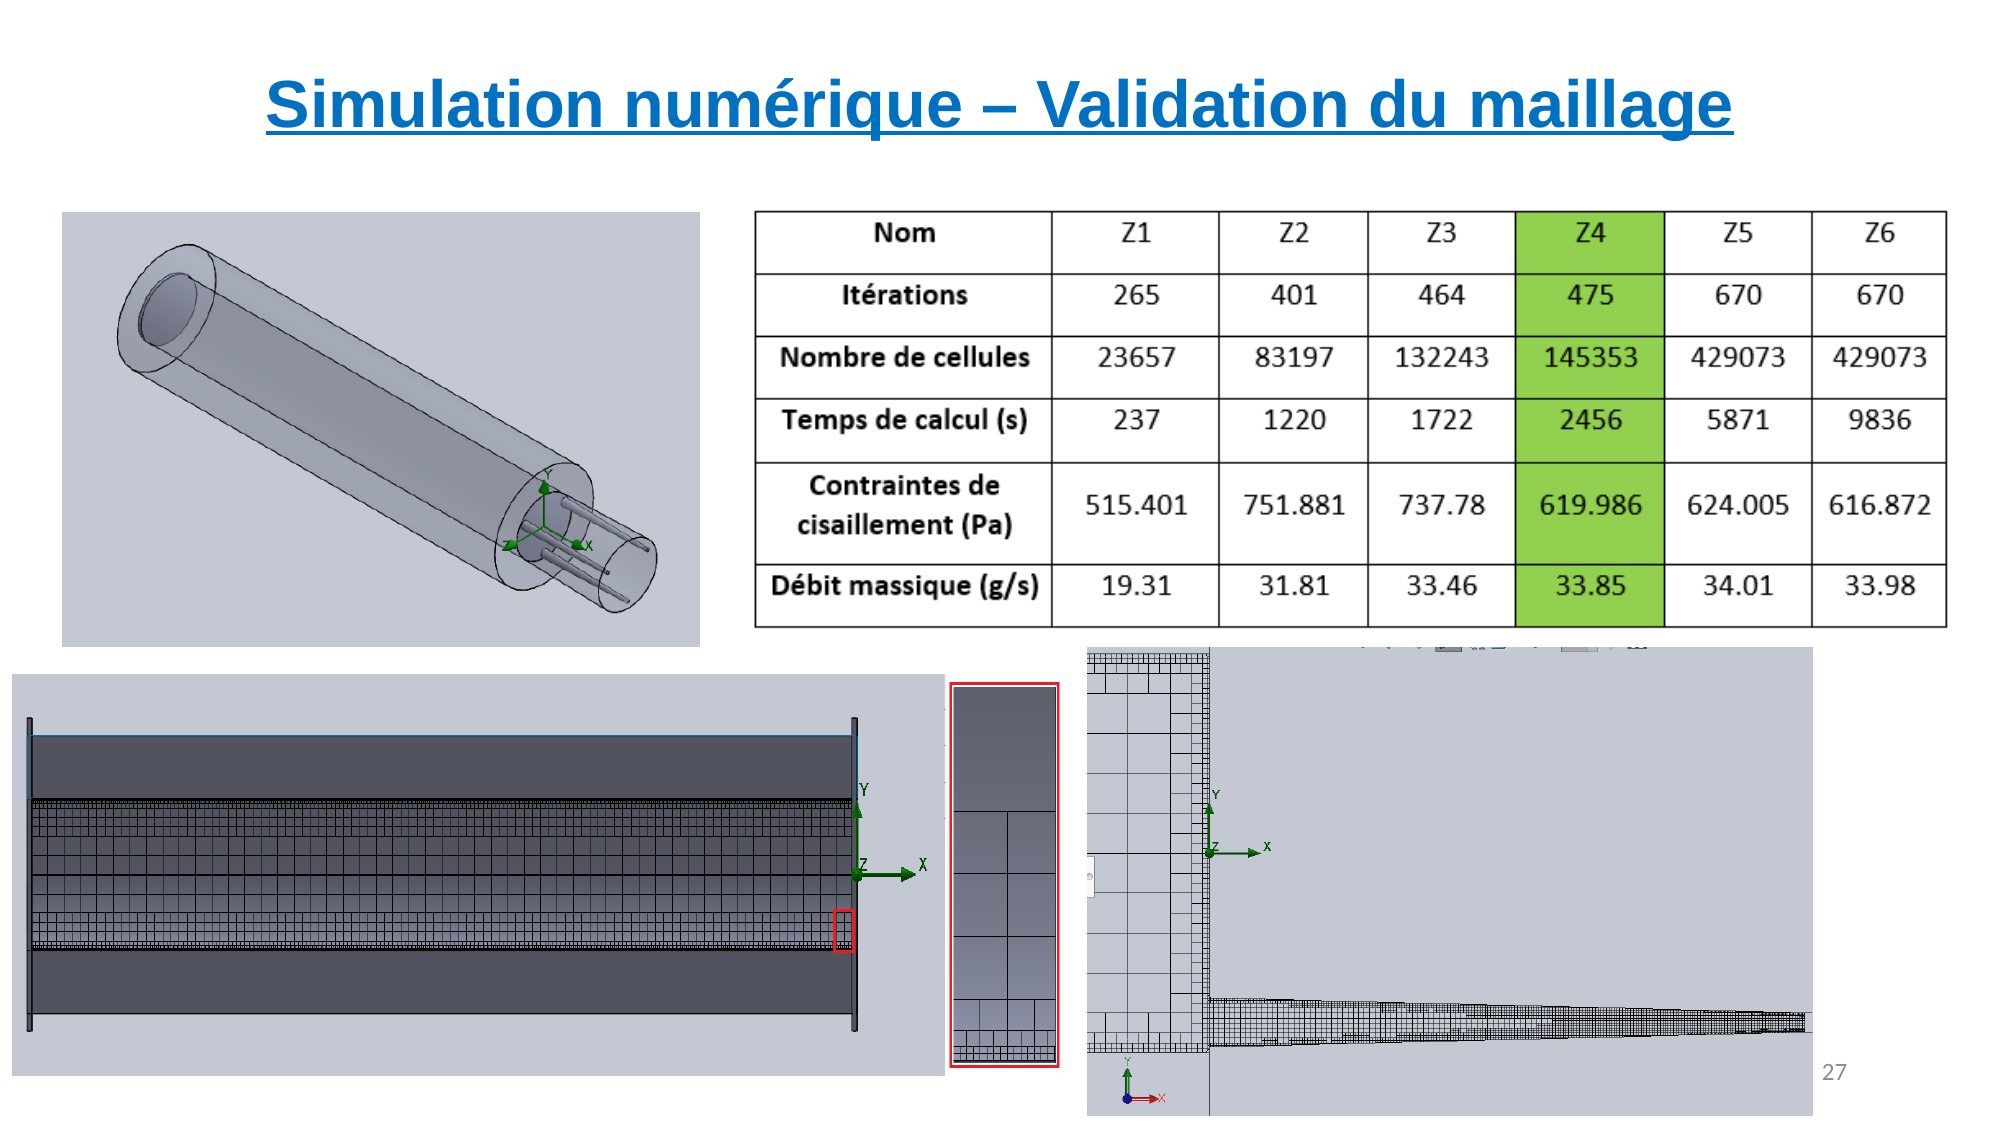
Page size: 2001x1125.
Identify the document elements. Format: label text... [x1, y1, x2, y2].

picture [12, 674, 1063, 1078]
slide_number 27 [1813, 1042, 1863, 1103]
picture [749, 203, 1954, 638]
text_box Simulation numérique – Validation du maillage [230, 53, 1769, 148]
picture [1087, 647, 1813, 1116]
picture [62, 212, 700, 647]
